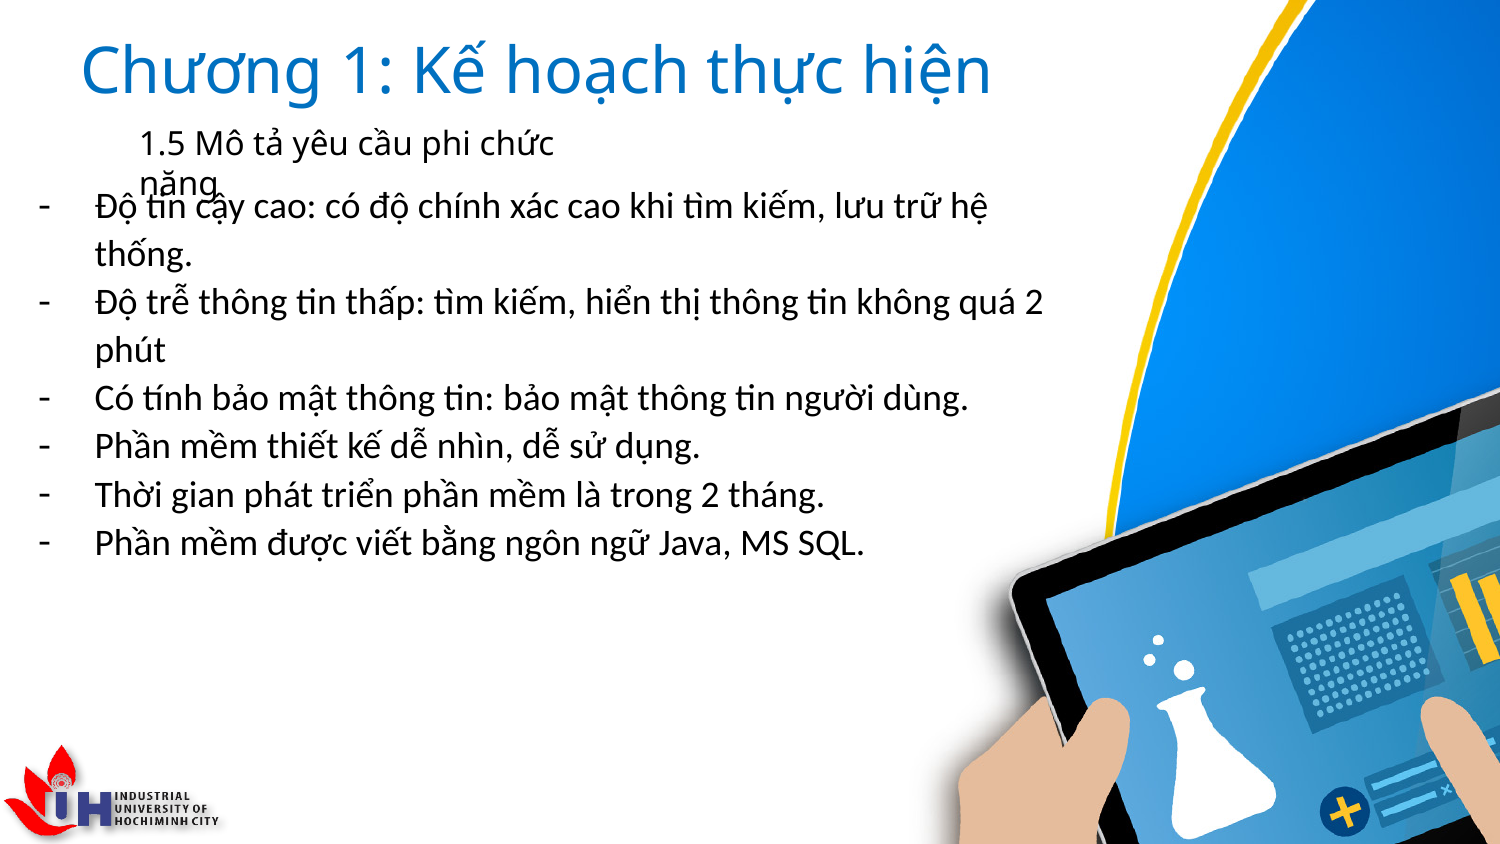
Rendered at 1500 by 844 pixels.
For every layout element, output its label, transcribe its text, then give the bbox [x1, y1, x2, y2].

list 1.5 Mô tả yêu cầu phi chức năng [123, 115, 625, 170]
text_box Độ tin cậy cao: có độ chính xác cao khi tìm kiếm, lưu trữ hệ thống. Độ trễ thông tin thấp: tìm kiếm, hiển thị thông tin không quá 2 phút Có tính bảo mật thông tin: bảo mật thông tin người dùng. Phần mềm thiết kế dễ nhìn, dễ sử dụng. Thời gian phát triển phần mềm là trong 2 tháng. Phần mềm được viết bằng ngôn ngữ Java, MS SQL. [23, 170, 1101, 571]
picture [0, 0, 1500, 844]
title Chương 1: Kế hoạch thực hiện [23, 21, 1051, 115]
